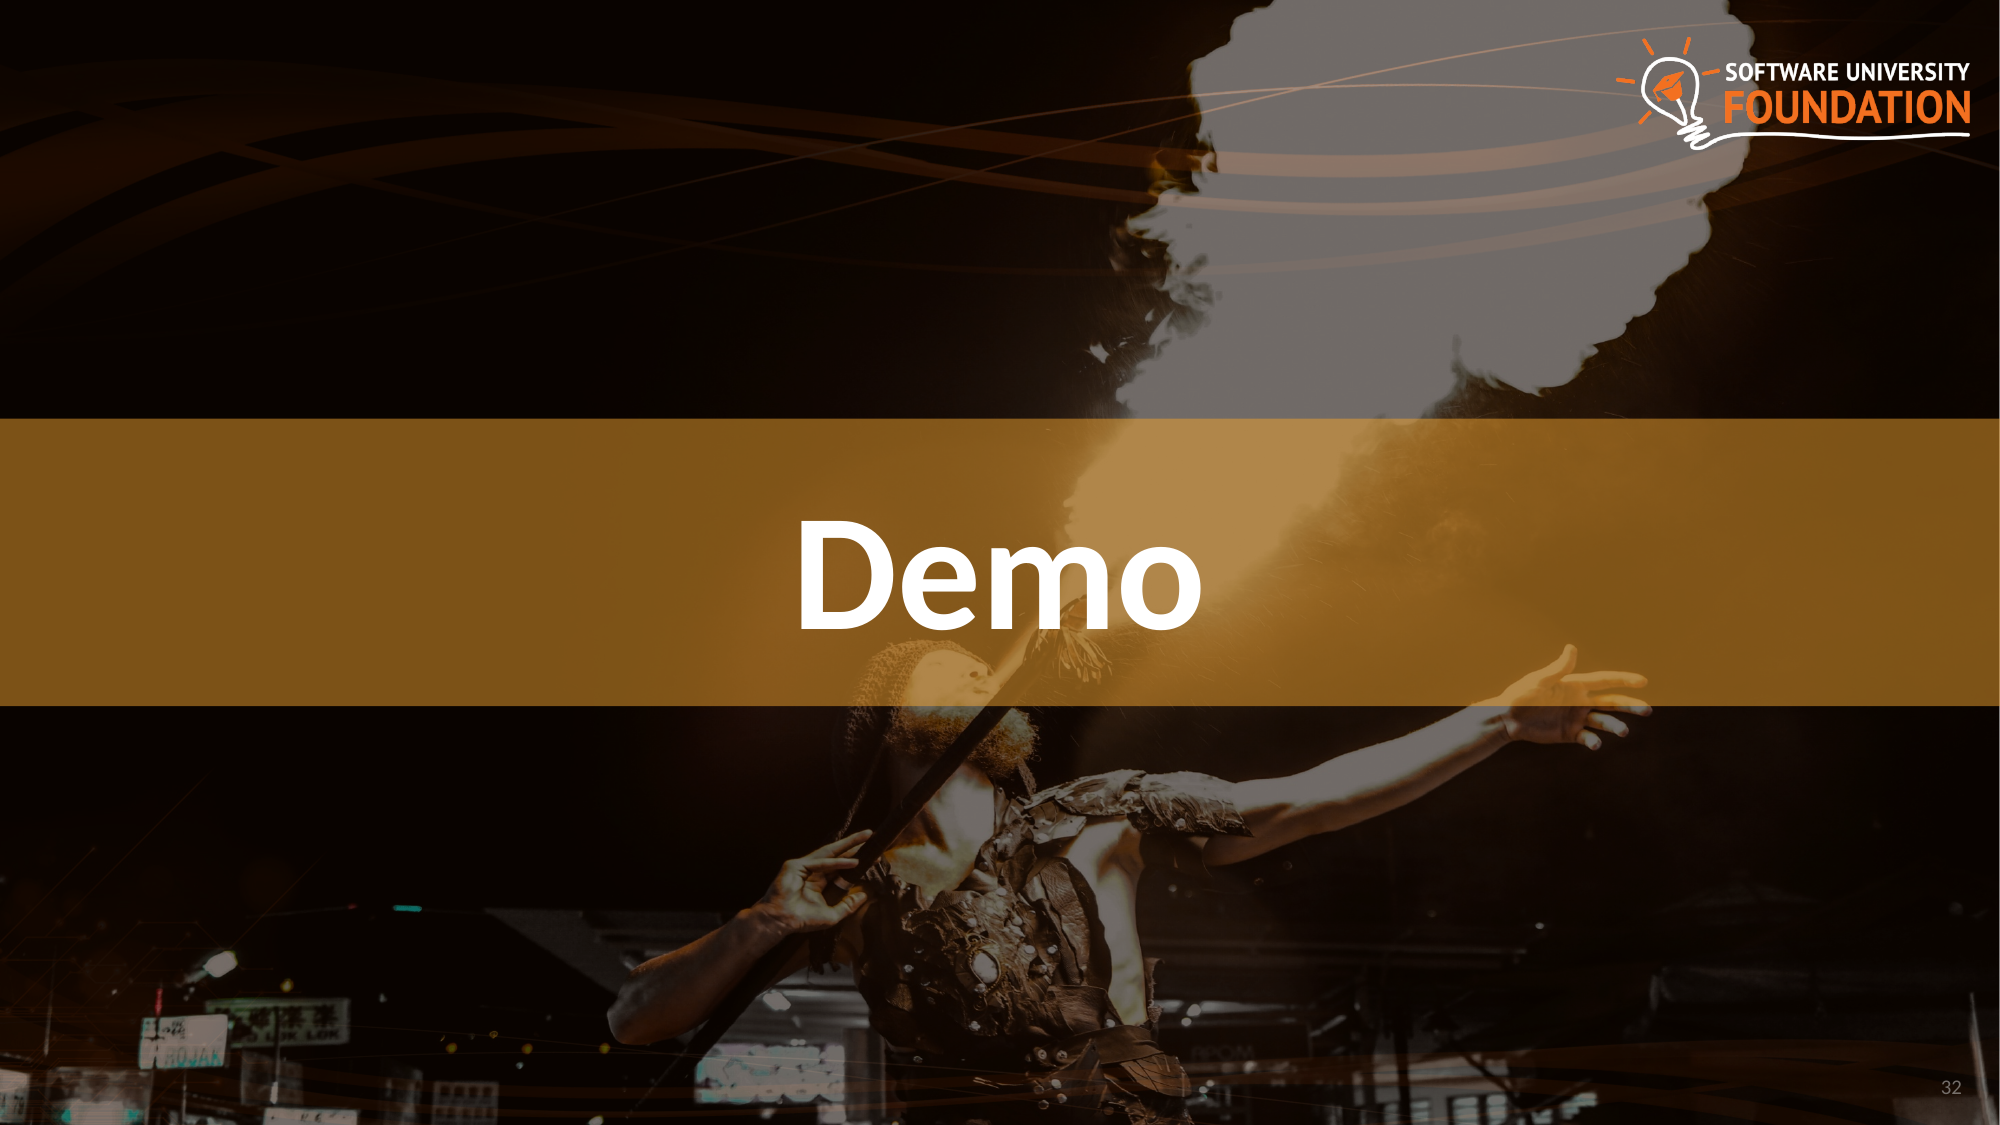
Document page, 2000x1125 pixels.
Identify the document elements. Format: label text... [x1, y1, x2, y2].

text_box Demo [0, 418, 2000, 707]
text_box [0, 0, 2000, 418]
picture [1612, 37, 1970, 163]
text_box [0, 707, 2000, 1125]
